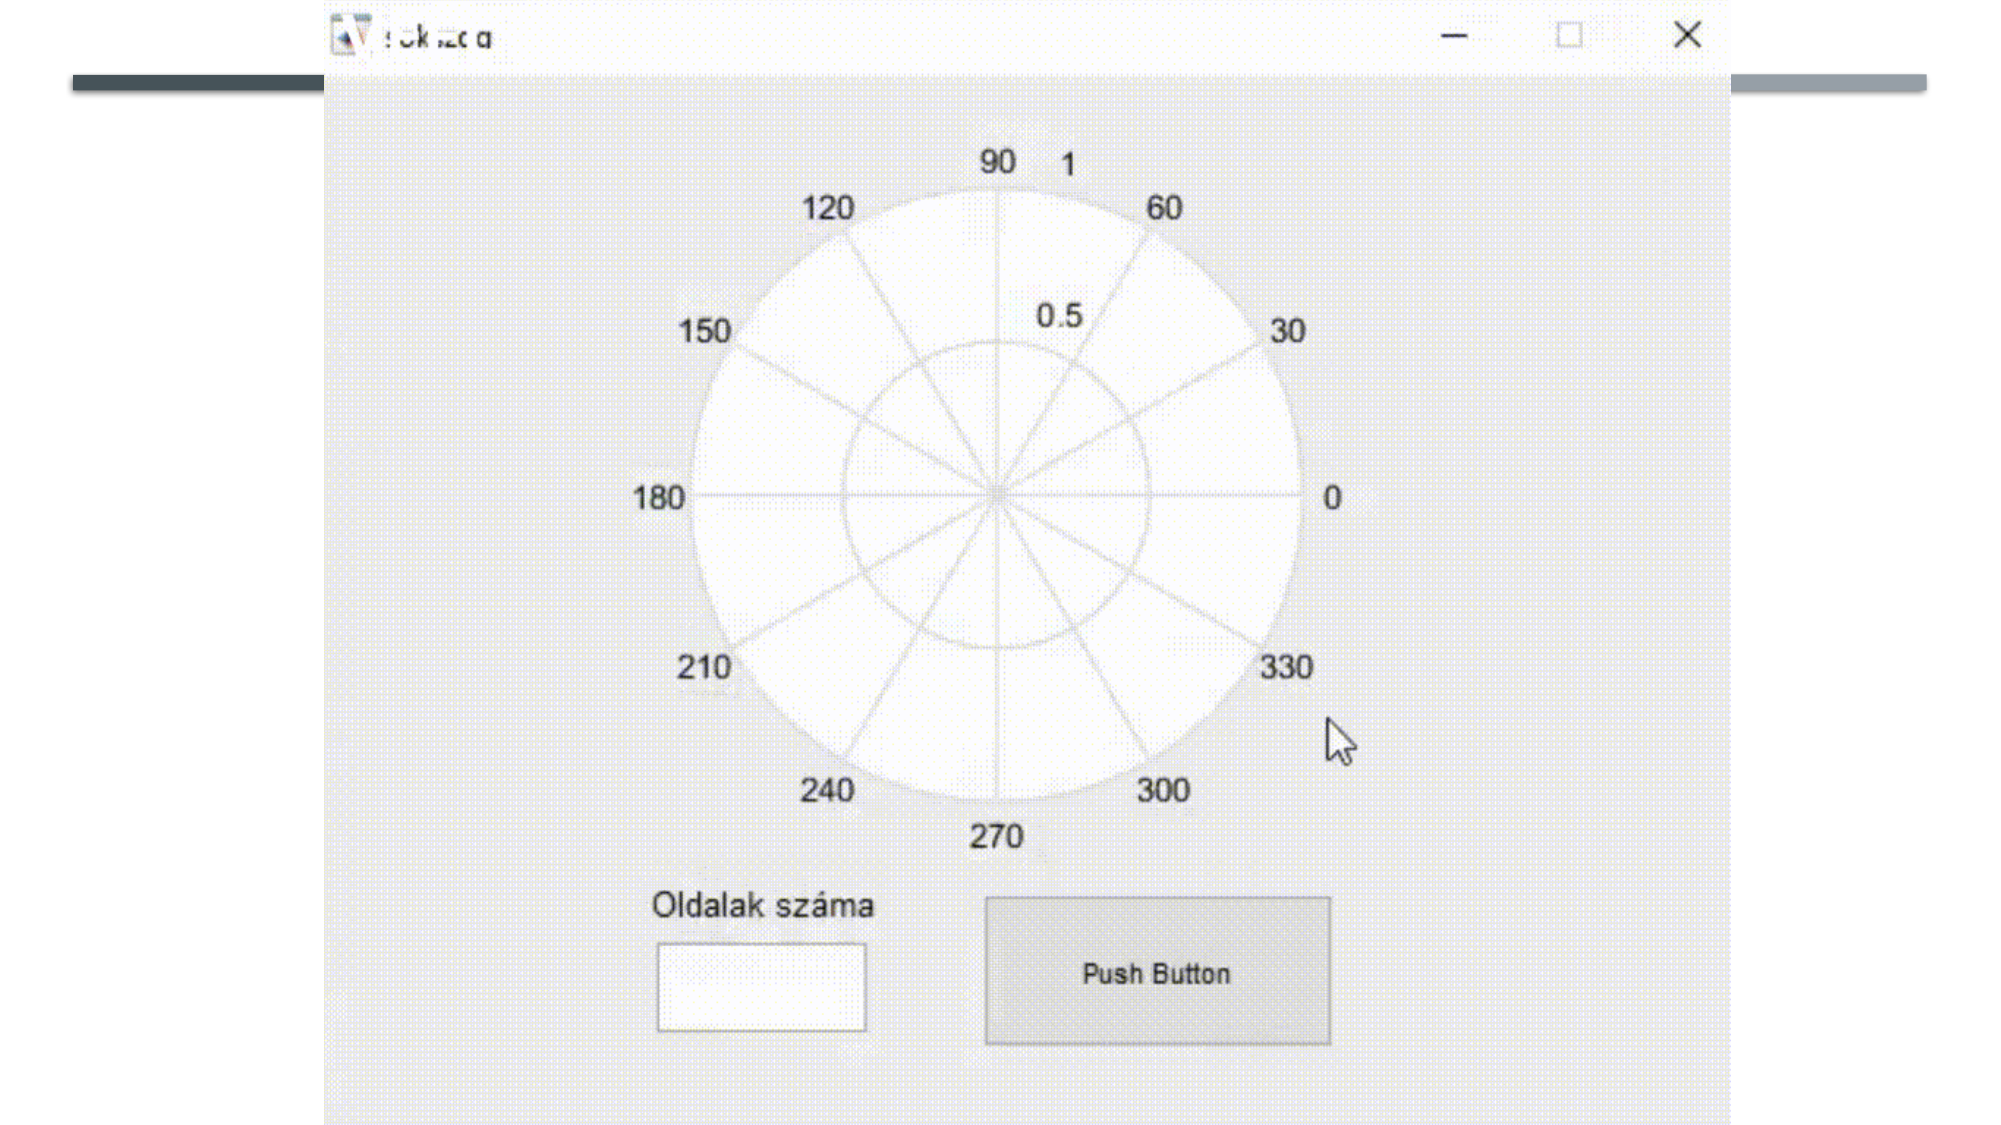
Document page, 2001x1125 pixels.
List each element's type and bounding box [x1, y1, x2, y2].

picture [323, 0, 1731, 1125]
